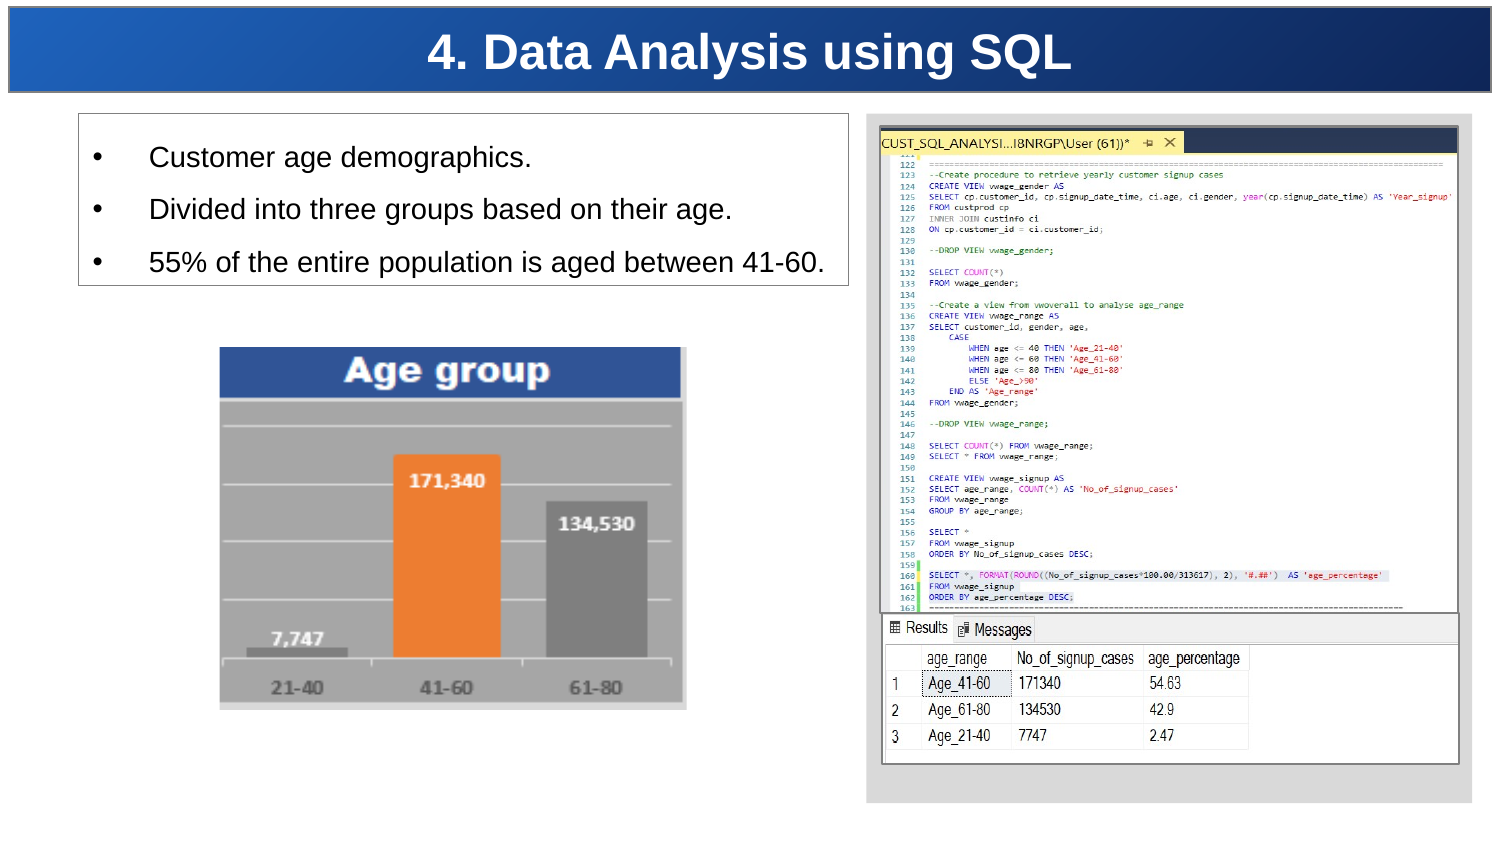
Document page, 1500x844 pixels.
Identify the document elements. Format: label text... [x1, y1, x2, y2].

picture [219, 347, 687, 710]
text_box Customer age demographics. Divided into three groups based on their age. 55% of the entire population is aged between 41-60. [78, 113, 849, 286]
text_box 4. Data Analysis using SQL [8, 6, 1492, 93]
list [880, 127, 1457, 613]
picture [882, 614, 1459, 764]
text_box [866, 113, 1473, 804]
